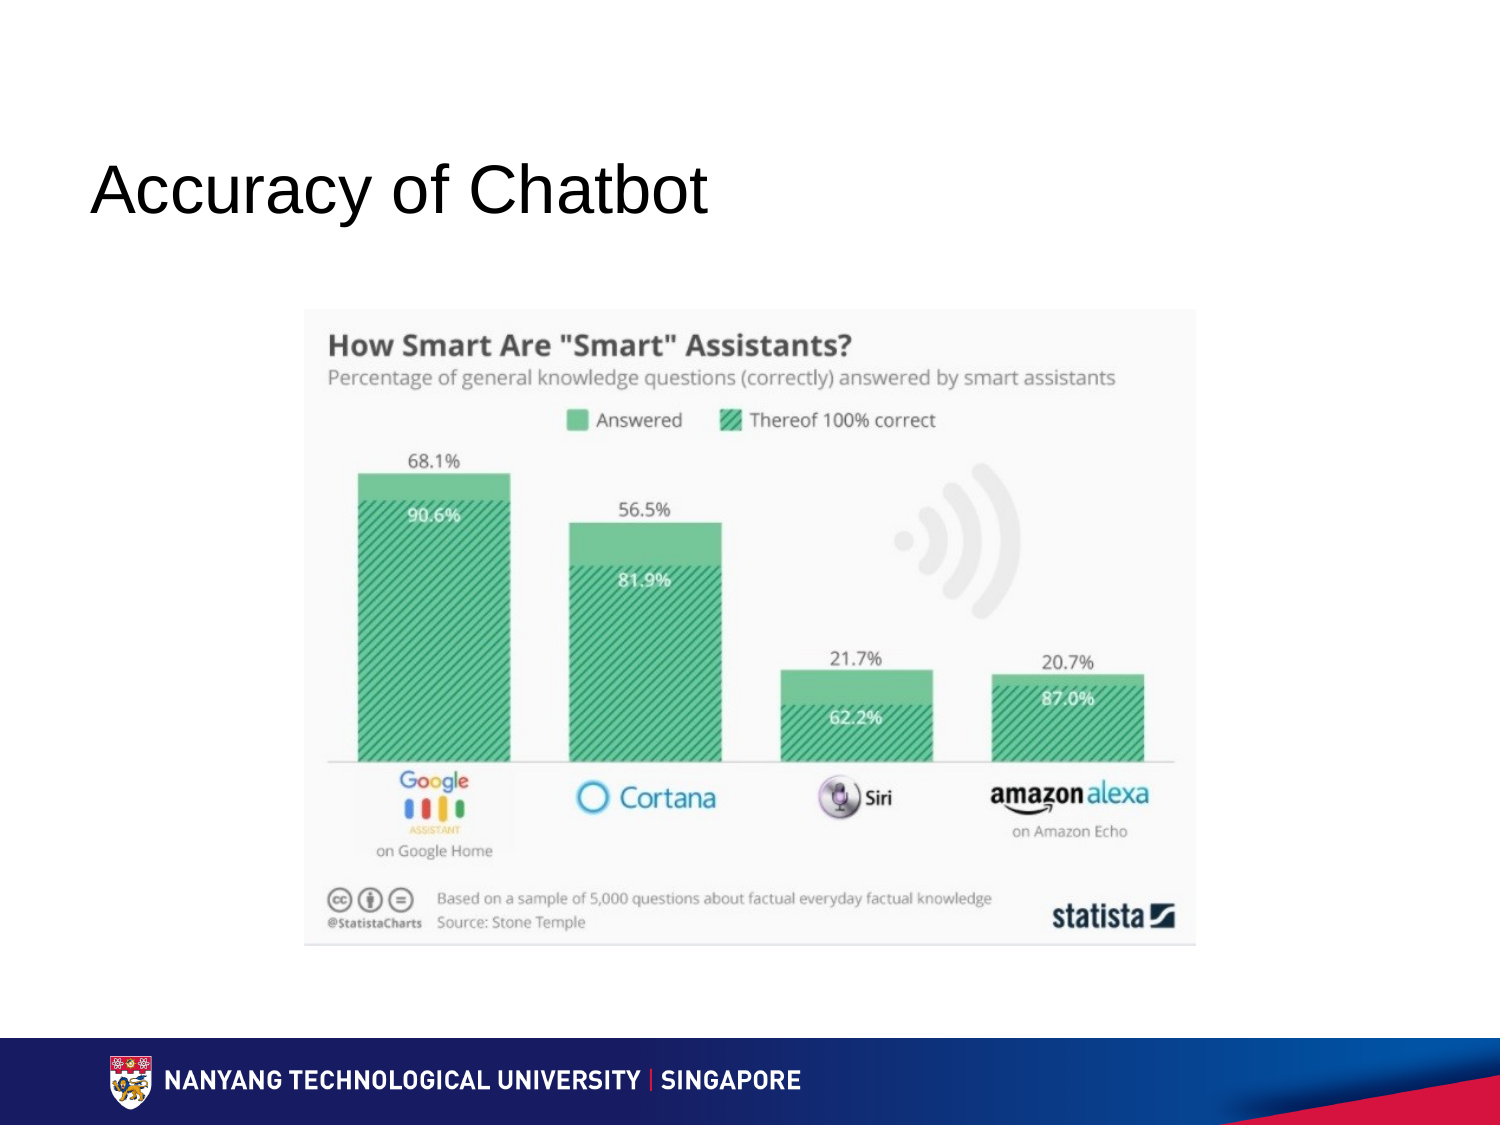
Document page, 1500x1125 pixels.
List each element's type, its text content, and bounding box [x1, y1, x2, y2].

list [304, 309, 1196, 947]
title Accuracy of Chatbot [75, 92, 1425, 280]
picture [0, 1038, 1500, 1125]
